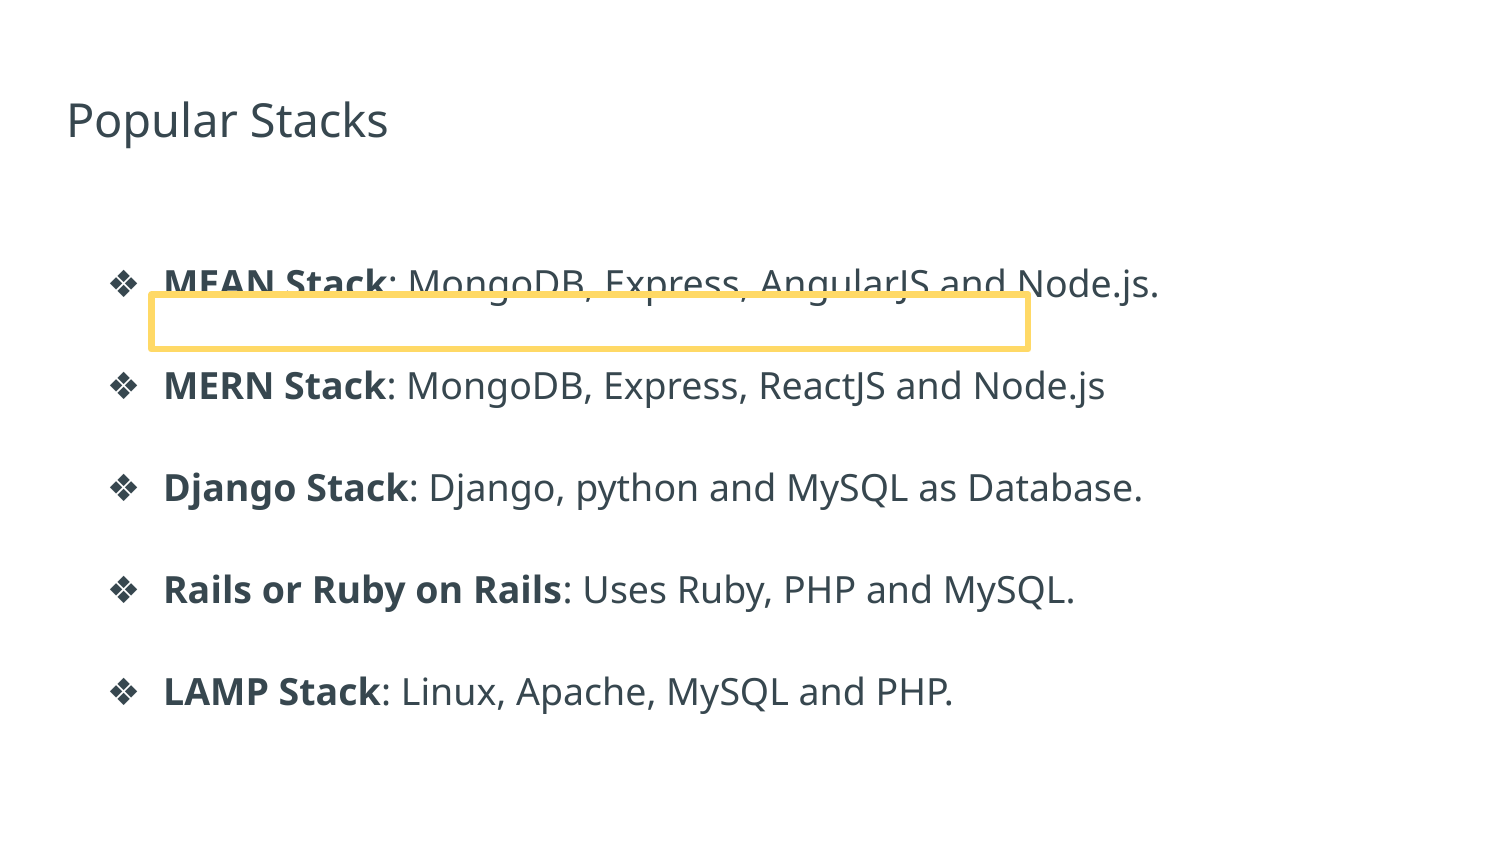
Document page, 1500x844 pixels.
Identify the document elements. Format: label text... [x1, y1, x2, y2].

title Popular Stacks [51, 72, 1449, 167]
text_box [151, 294, 1029, 350]
list MEAN Stack: MongoDB, Express, AngularJS and Node.js. MERN Stack: MongoDB, Express, ReactJS and Node.js Django Stack: Django, python and MySQL as Database. Rails or Ruby on Rails: Uses Ruby, PHP and MySQL. LAMP Stack: Linux, Apache, MySQL and PHP. [73, 191, 1471, 752]
